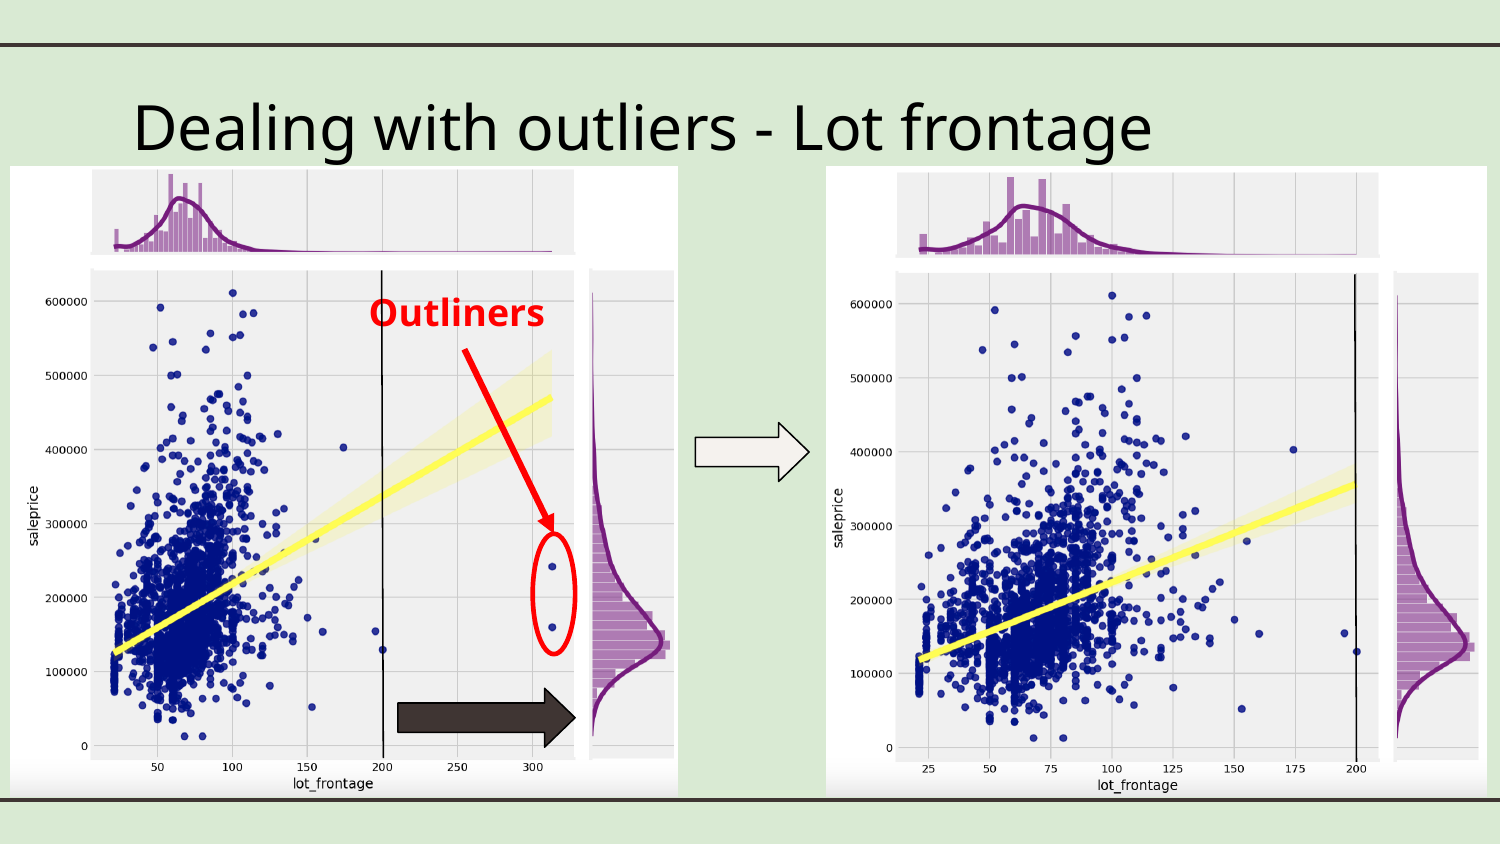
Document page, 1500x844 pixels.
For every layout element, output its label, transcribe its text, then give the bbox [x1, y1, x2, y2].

title Dealing with outliers - Lot frontage [116, 72, 1383, 167]
text_box [695, 422, 810, 482]
picture [10, 166, 679, 797]
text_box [464, 349, 555, 534]
picture [826, 166, 1487, 797]
